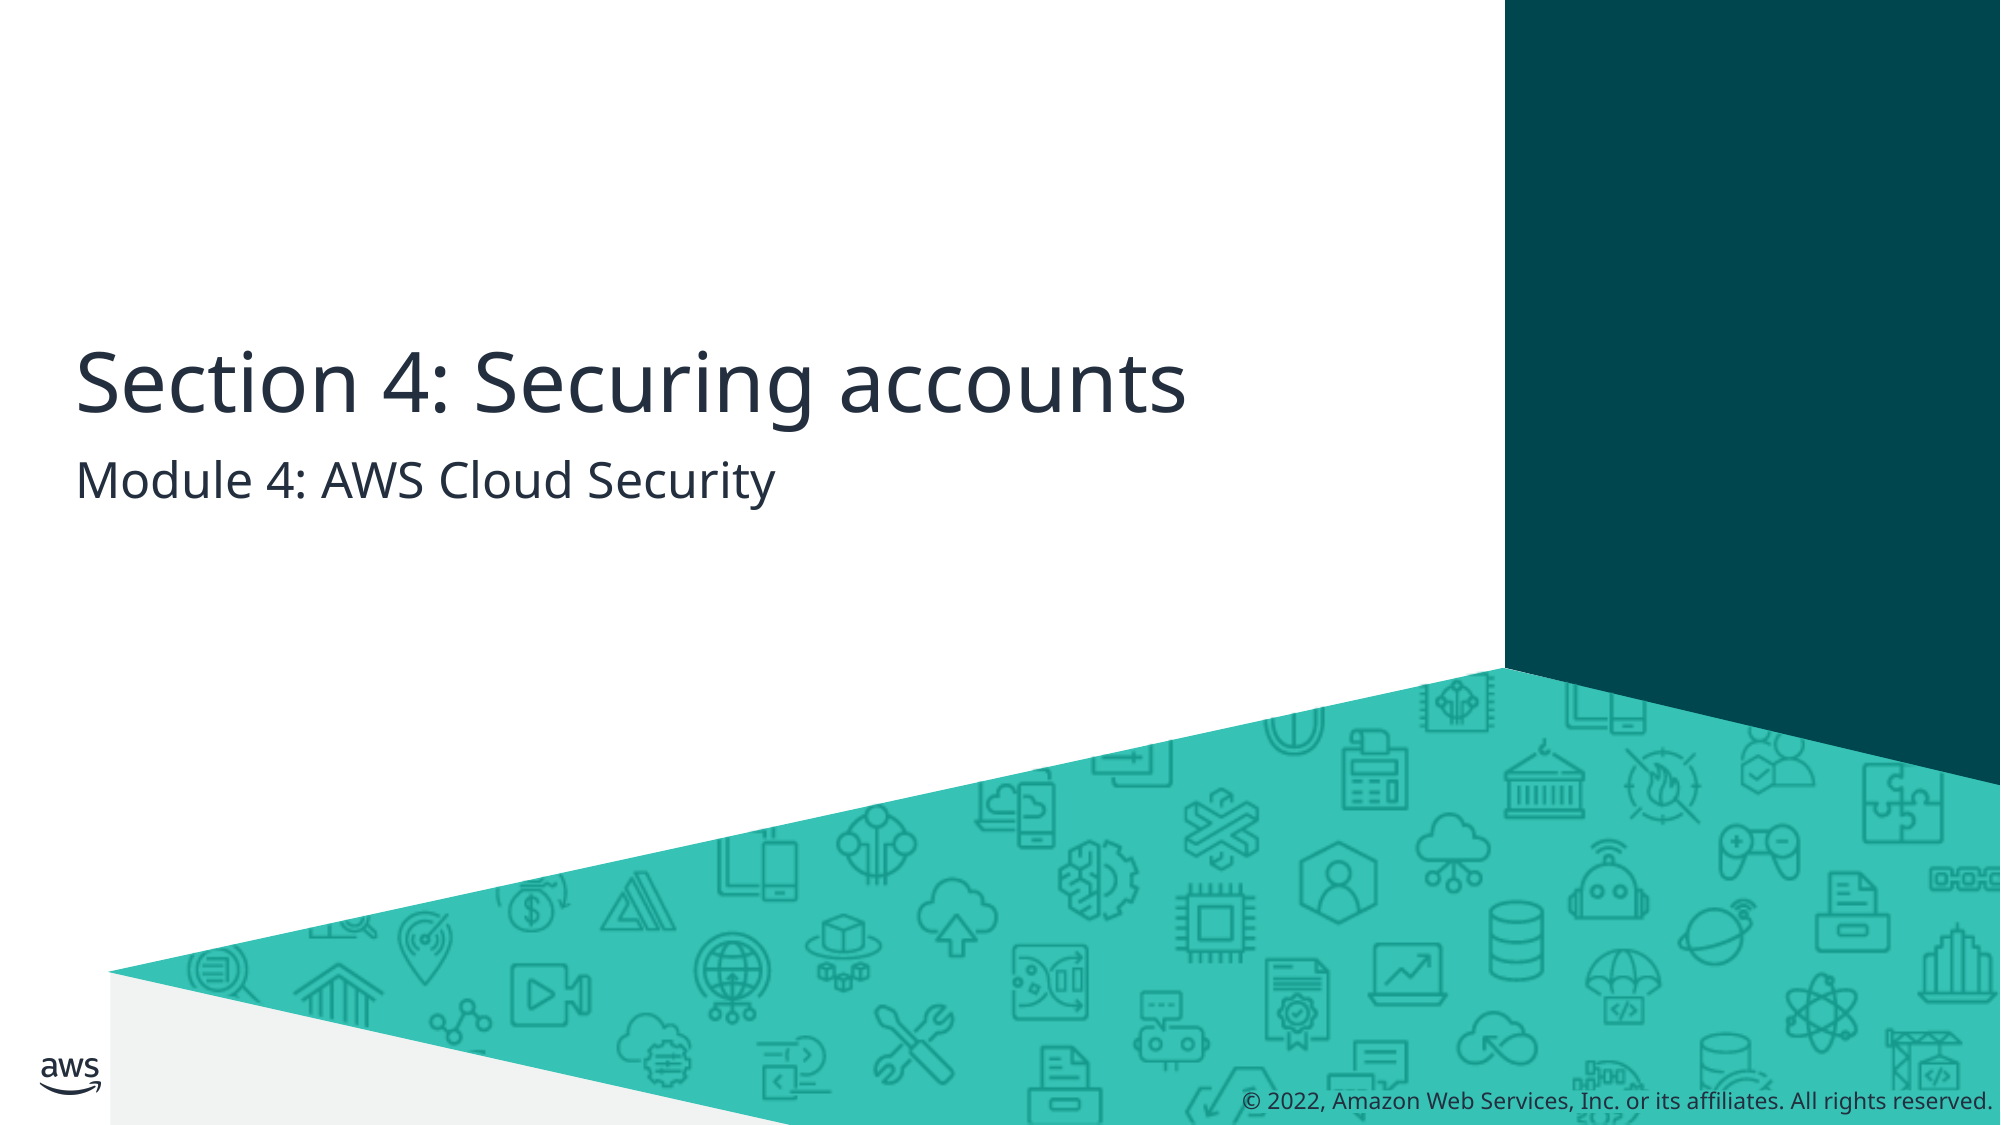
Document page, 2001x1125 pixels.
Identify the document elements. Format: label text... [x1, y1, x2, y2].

title Section 4: Securing accounts [60, 60, 1499, 437]
subtitle Module 4: AWS Cloud Security [60, 440, 1499, 786]
picture [39, 1058, 101, 1095]
